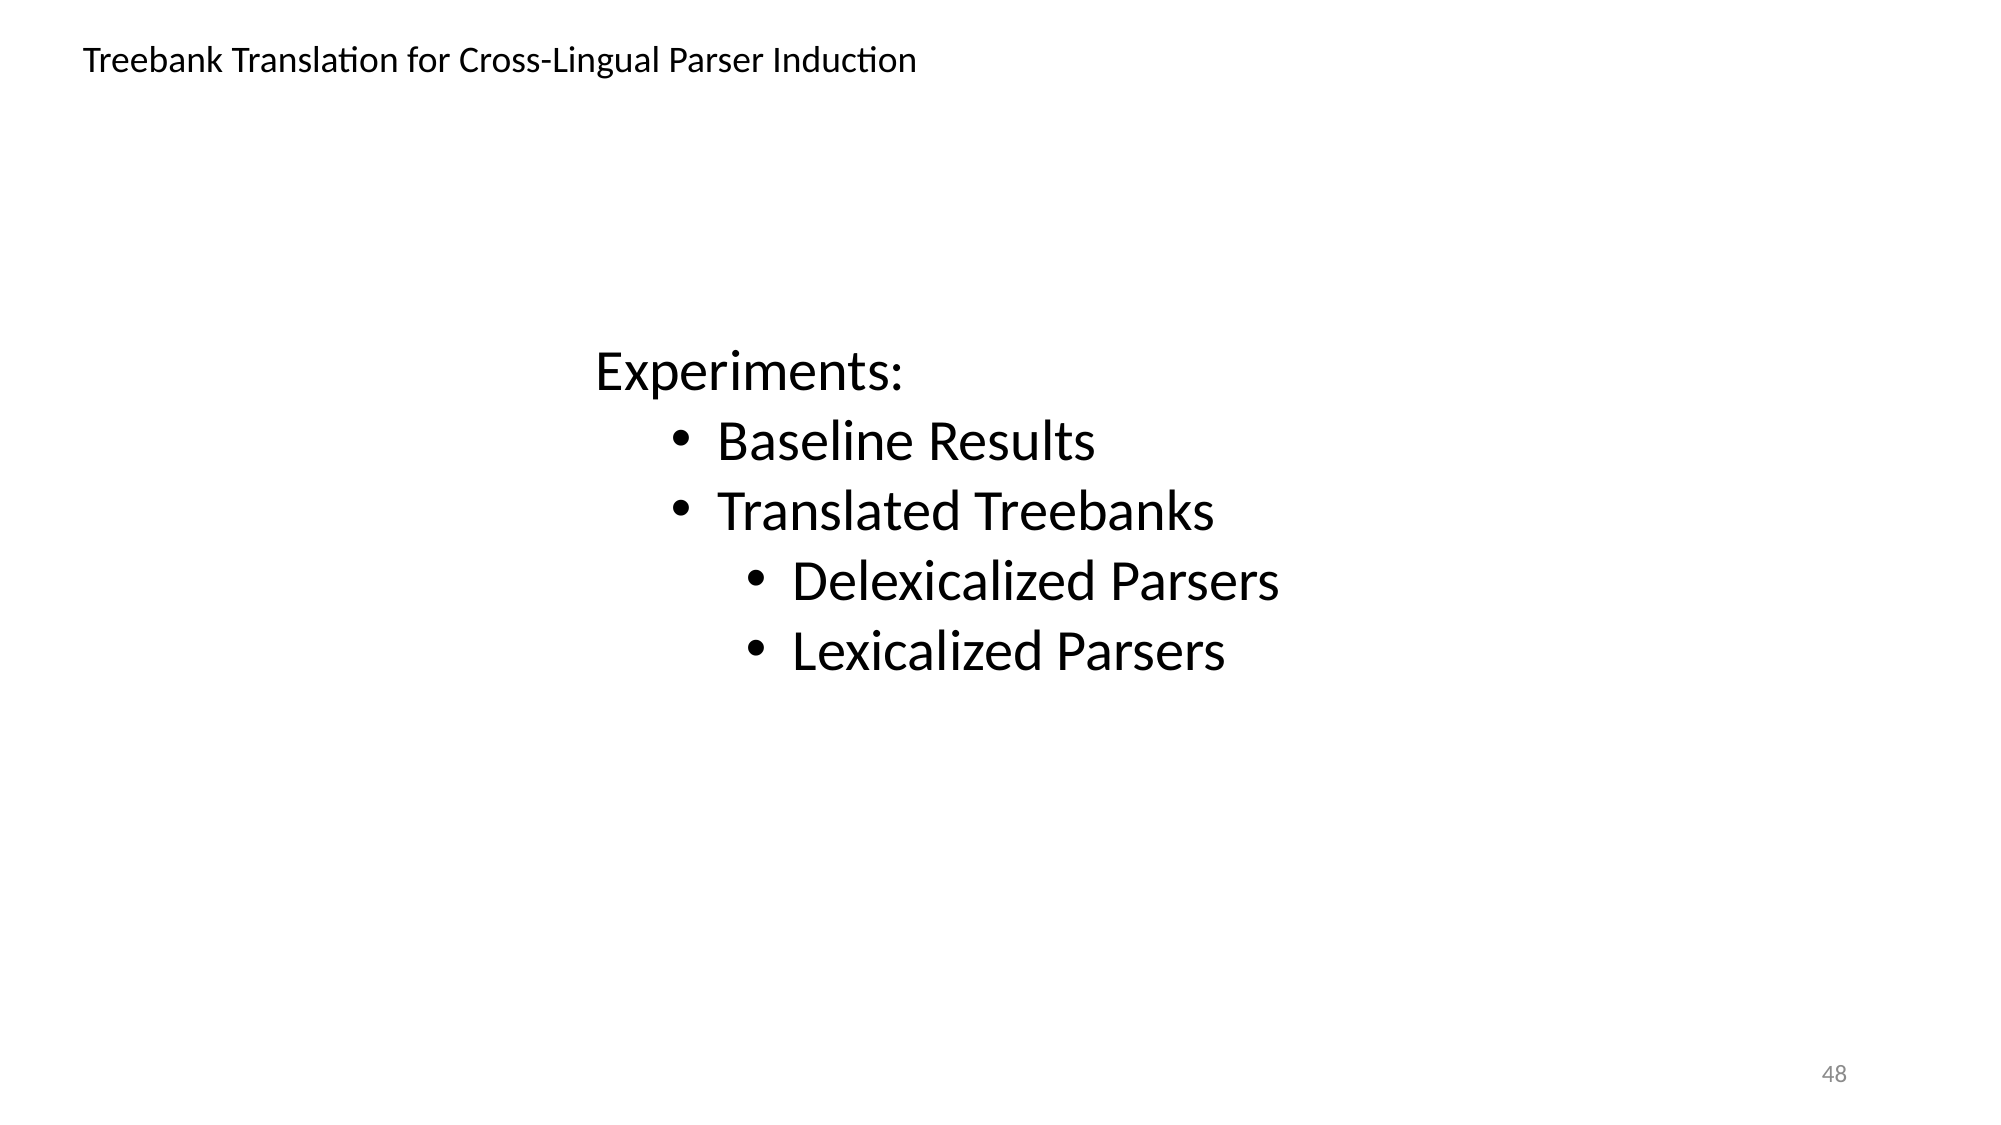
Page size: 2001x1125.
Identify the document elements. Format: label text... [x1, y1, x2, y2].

text_box Treebank Translation for Cross-Lingual Parser Induction [68, 27, 934, 88]
text_box Experiments: Baseline Results Translated Treebanks Delexicalized Parsers Lexicalized Parsers [581, 324, 1296, 690]
slide_number 47 [1412, 1042, 1863, 1103]
